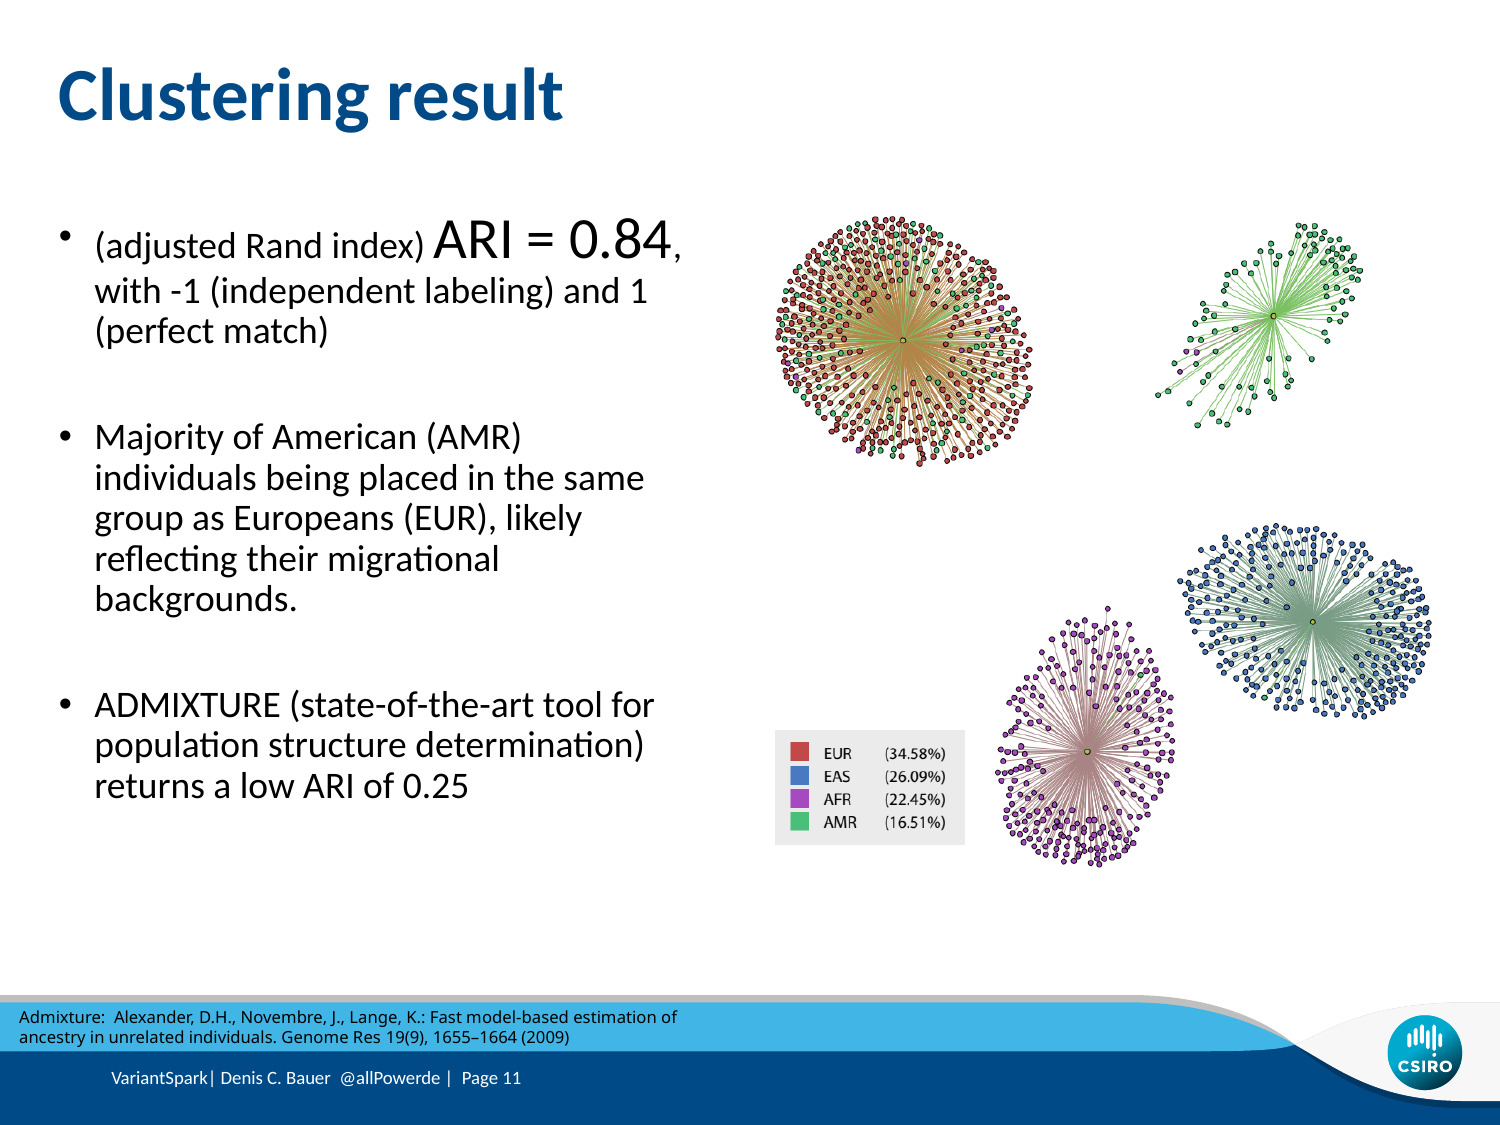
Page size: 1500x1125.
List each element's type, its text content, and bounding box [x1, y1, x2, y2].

text_box Admixture: Alexander, D.H., Novembre, J., Lange, K.: Fast model-based estimation of ancestry in unrelated individuals. Genome Res 19(9), 1655–1664 (2009) [4, 999, 755, 1055]
picture [754, 209, 1451, 873]
list (adjusted Rand index) ARI = 0.84, with -1 (independent labeling) and 1 (perfect match) Majority of American (AMR) individuals being placed in the same group as Europeans (EUR), likely reflecting their migrational backgrounds. ADMIXTURE (state-of-the-art tool for population structure determination) returns a low ARI of 0.25 [58, 208, 691, 959]
title Clustering result [58, 45, 1447, 185]
footer VariantSpark| Denis C. Bauer @allPowerde | Page 11 [111, 1066, 1110, 1088]
